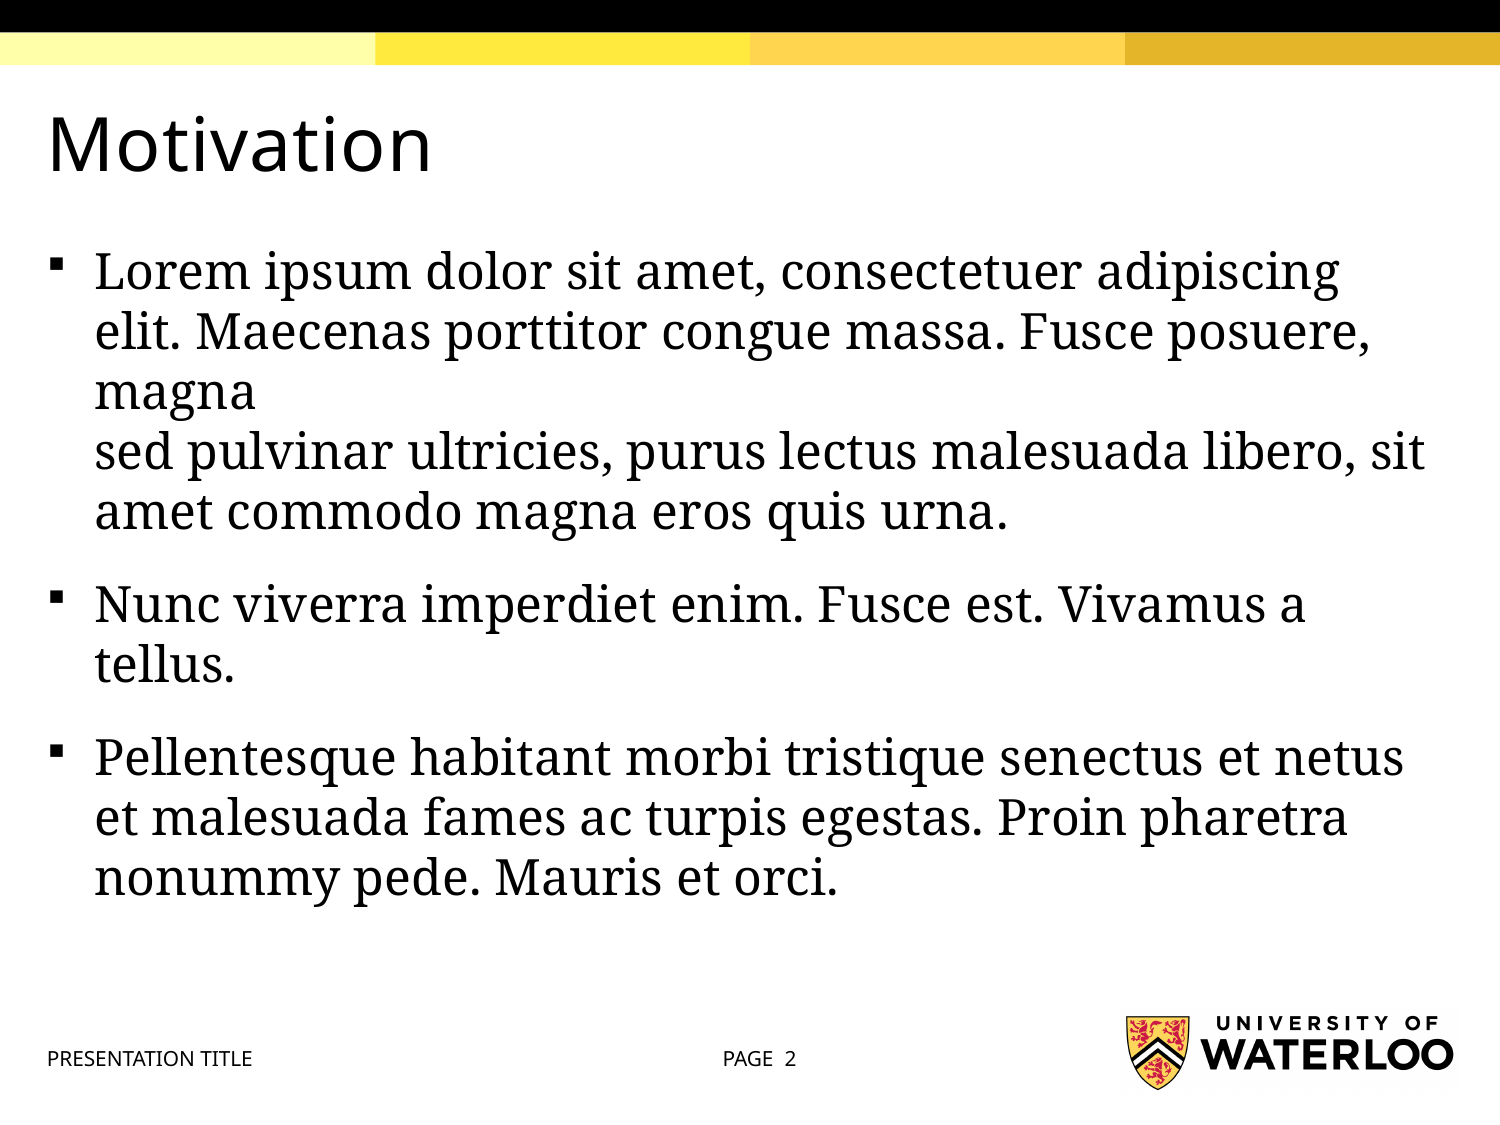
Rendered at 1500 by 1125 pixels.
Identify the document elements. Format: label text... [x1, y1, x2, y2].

picture [1120, 1008, 1459, 1095]
slide_number PAGE 2 [687, 1039, 832, 1081]
title Motivation [31, 71, 1456, 219]
footer PRESENTATION TITLE [31, 1039, 675, 1081]
list Lorem ipsum dolor sit amet, consectetuer adipiscing elit. Maecenas porttitor congue massa. Fusce posuere, magna sed pulvinar ultricies, purus lectus malesuada libero, sit amet commodo magna eros quis urna. Nunc viverra imperdiet enim. Fusce est. Vivamus a tellus. Pellentesque habitant morbi tristique senectus et netus et malesuada fames ac turpis egestas. Proin pharetra nonummy pede. Mauris et orci. [31, 231, 1456, 986]
